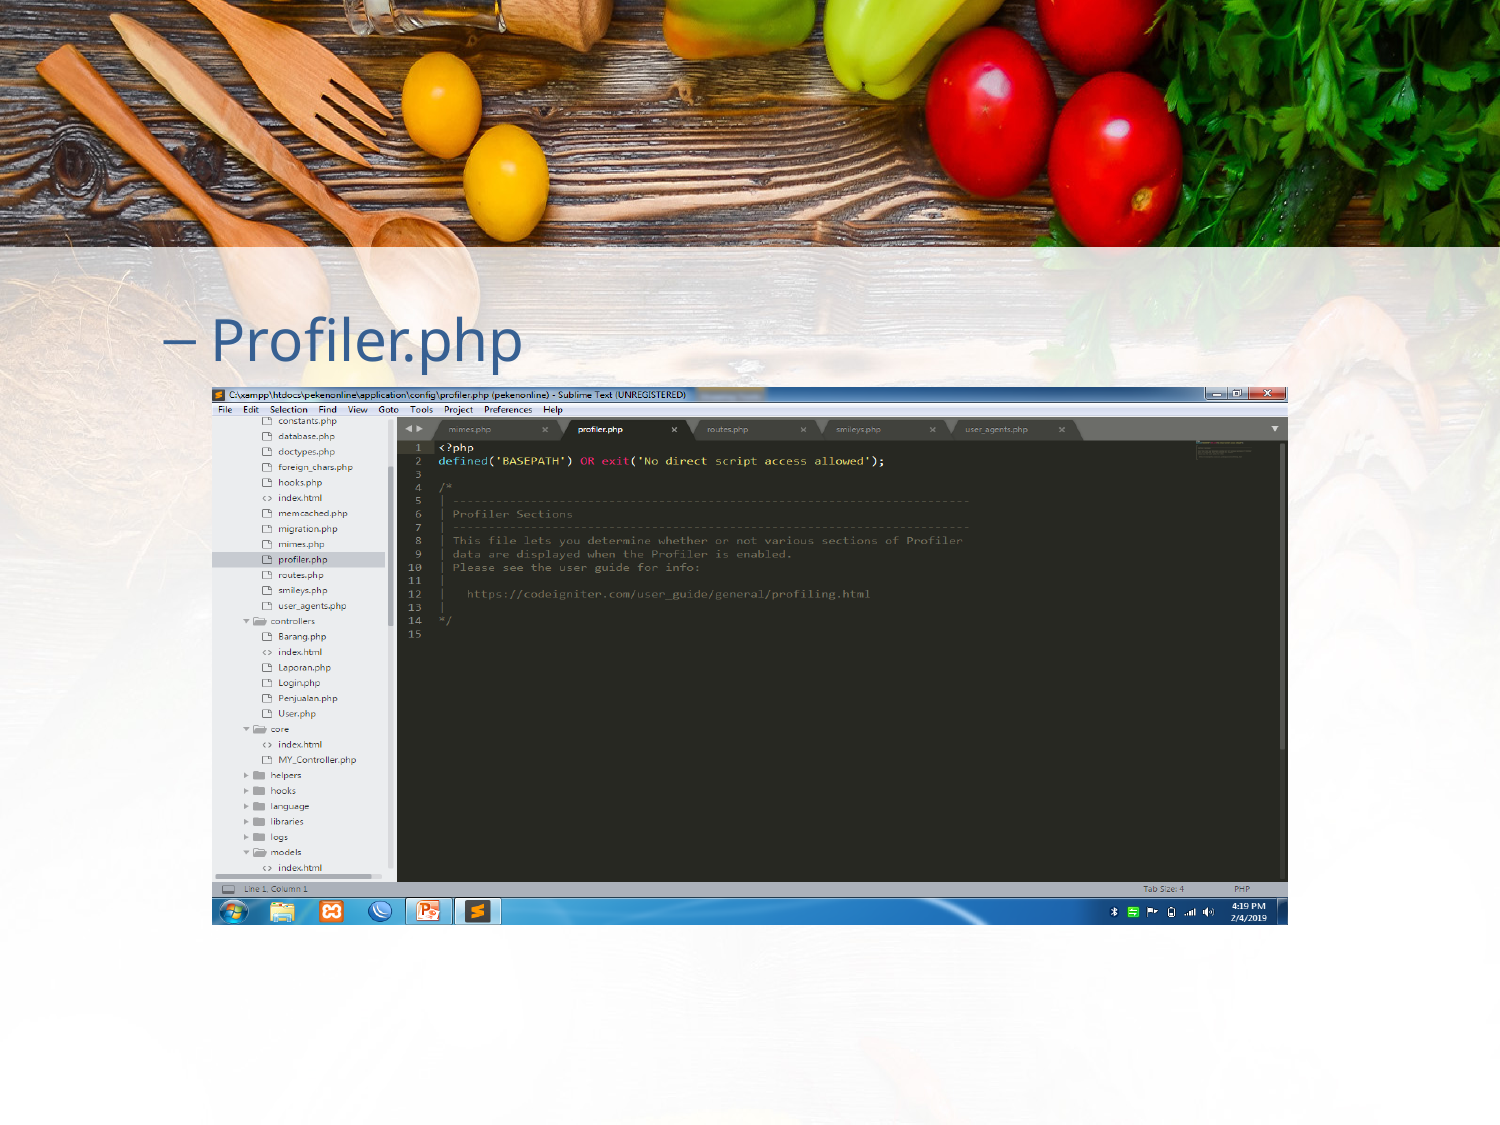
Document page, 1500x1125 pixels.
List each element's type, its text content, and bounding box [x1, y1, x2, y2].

list Profiler.php [73, 295, 1427, 1031]
picture [0, 0, 1500, 1125]
